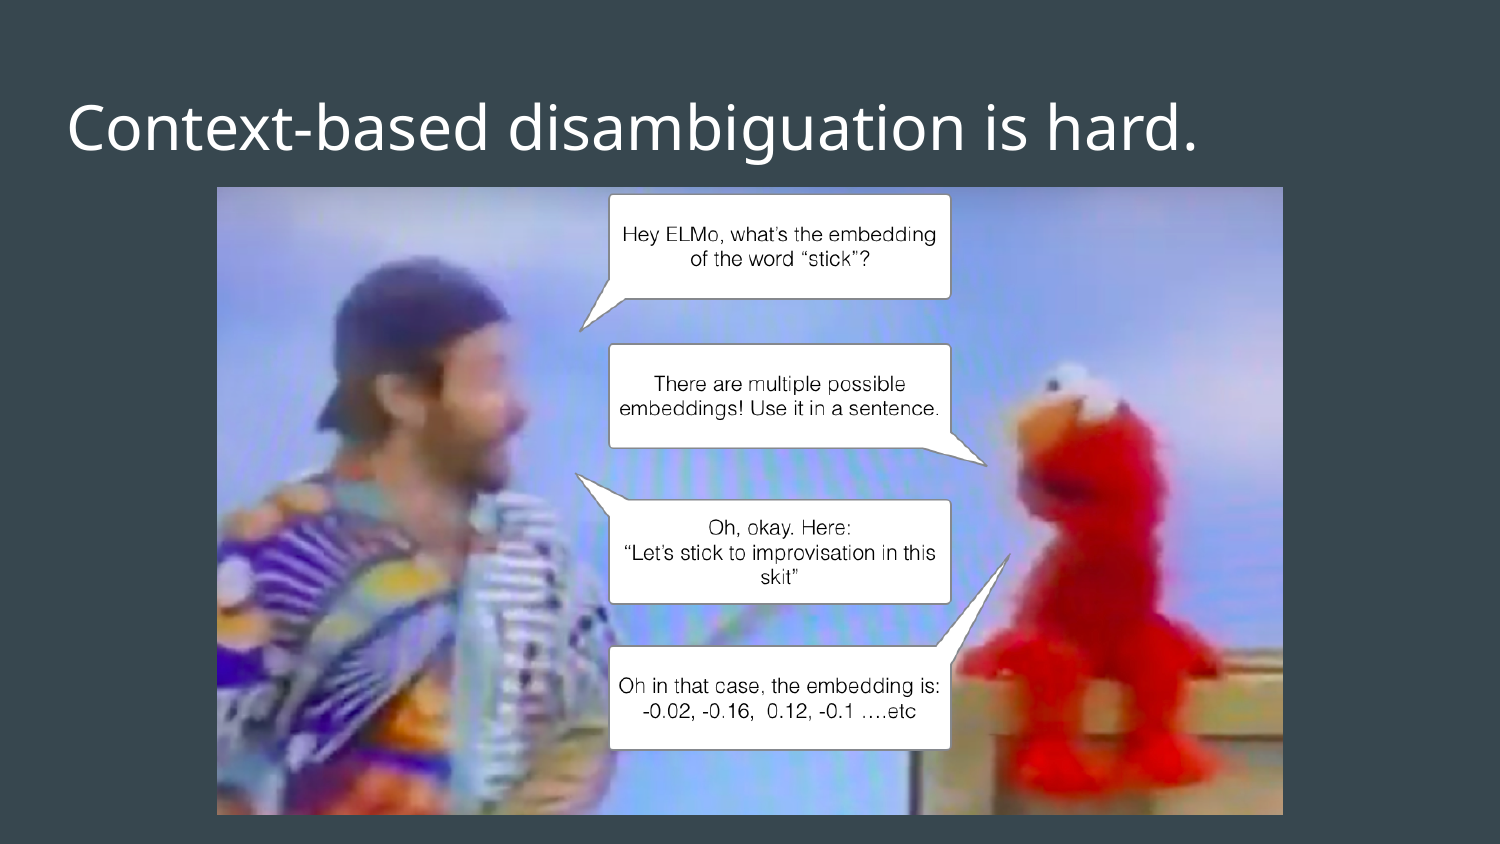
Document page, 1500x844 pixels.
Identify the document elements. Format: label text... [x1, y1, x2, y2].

picture [217, 187, 1283, 815]
title Context-based disambiguation is hard. [51, 72, 1449, 167]
